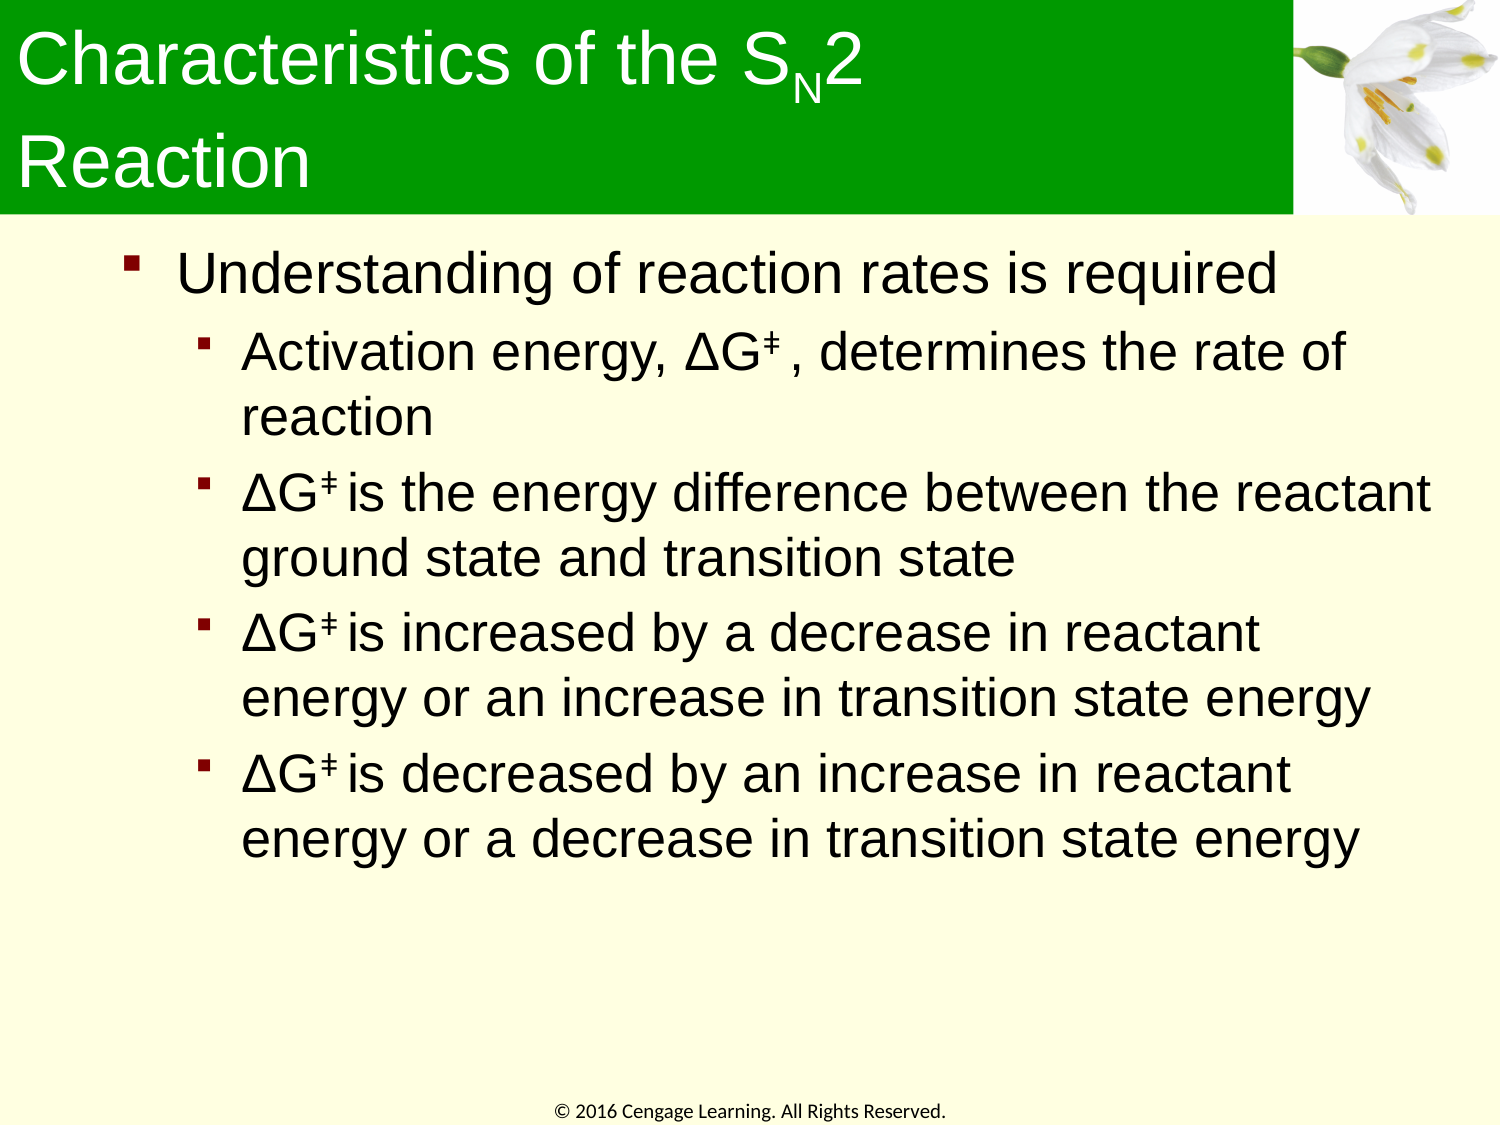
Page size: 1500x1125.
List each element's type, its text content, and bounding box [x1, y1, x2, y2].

list Understanding of reaction rates is required Activation energy, ΔGǂ , determines the rate of reaction ΔGǂ is the energy difference between the reactant ground state and transition state ΔGǂ is increased by a decrease in reactant energy or an increase in transition state energy ΔGǂ is decreased by an increase in reactant energy or a decrease in transition state energy [103, 578, 1450, 1065]
list Understanding of reaction rates is required Activation energy, ΔGǂ , determines the rate of reaction ΔGǂ is the energy difference between the reactant ground state and transition state ΔGǂ is increased by a decrease in reactant energy or an increase in transition state energy ΔGǂ is decreased by an increase in reactant energy or a decrease in transition state energy [103, 227, 1450, 517]
title Characteristics of the SN2 Reaction [0, 0, 1288, 213]
text_box [0, 517, 1500, 578]
picture [1293, 0, 1500, 215]
